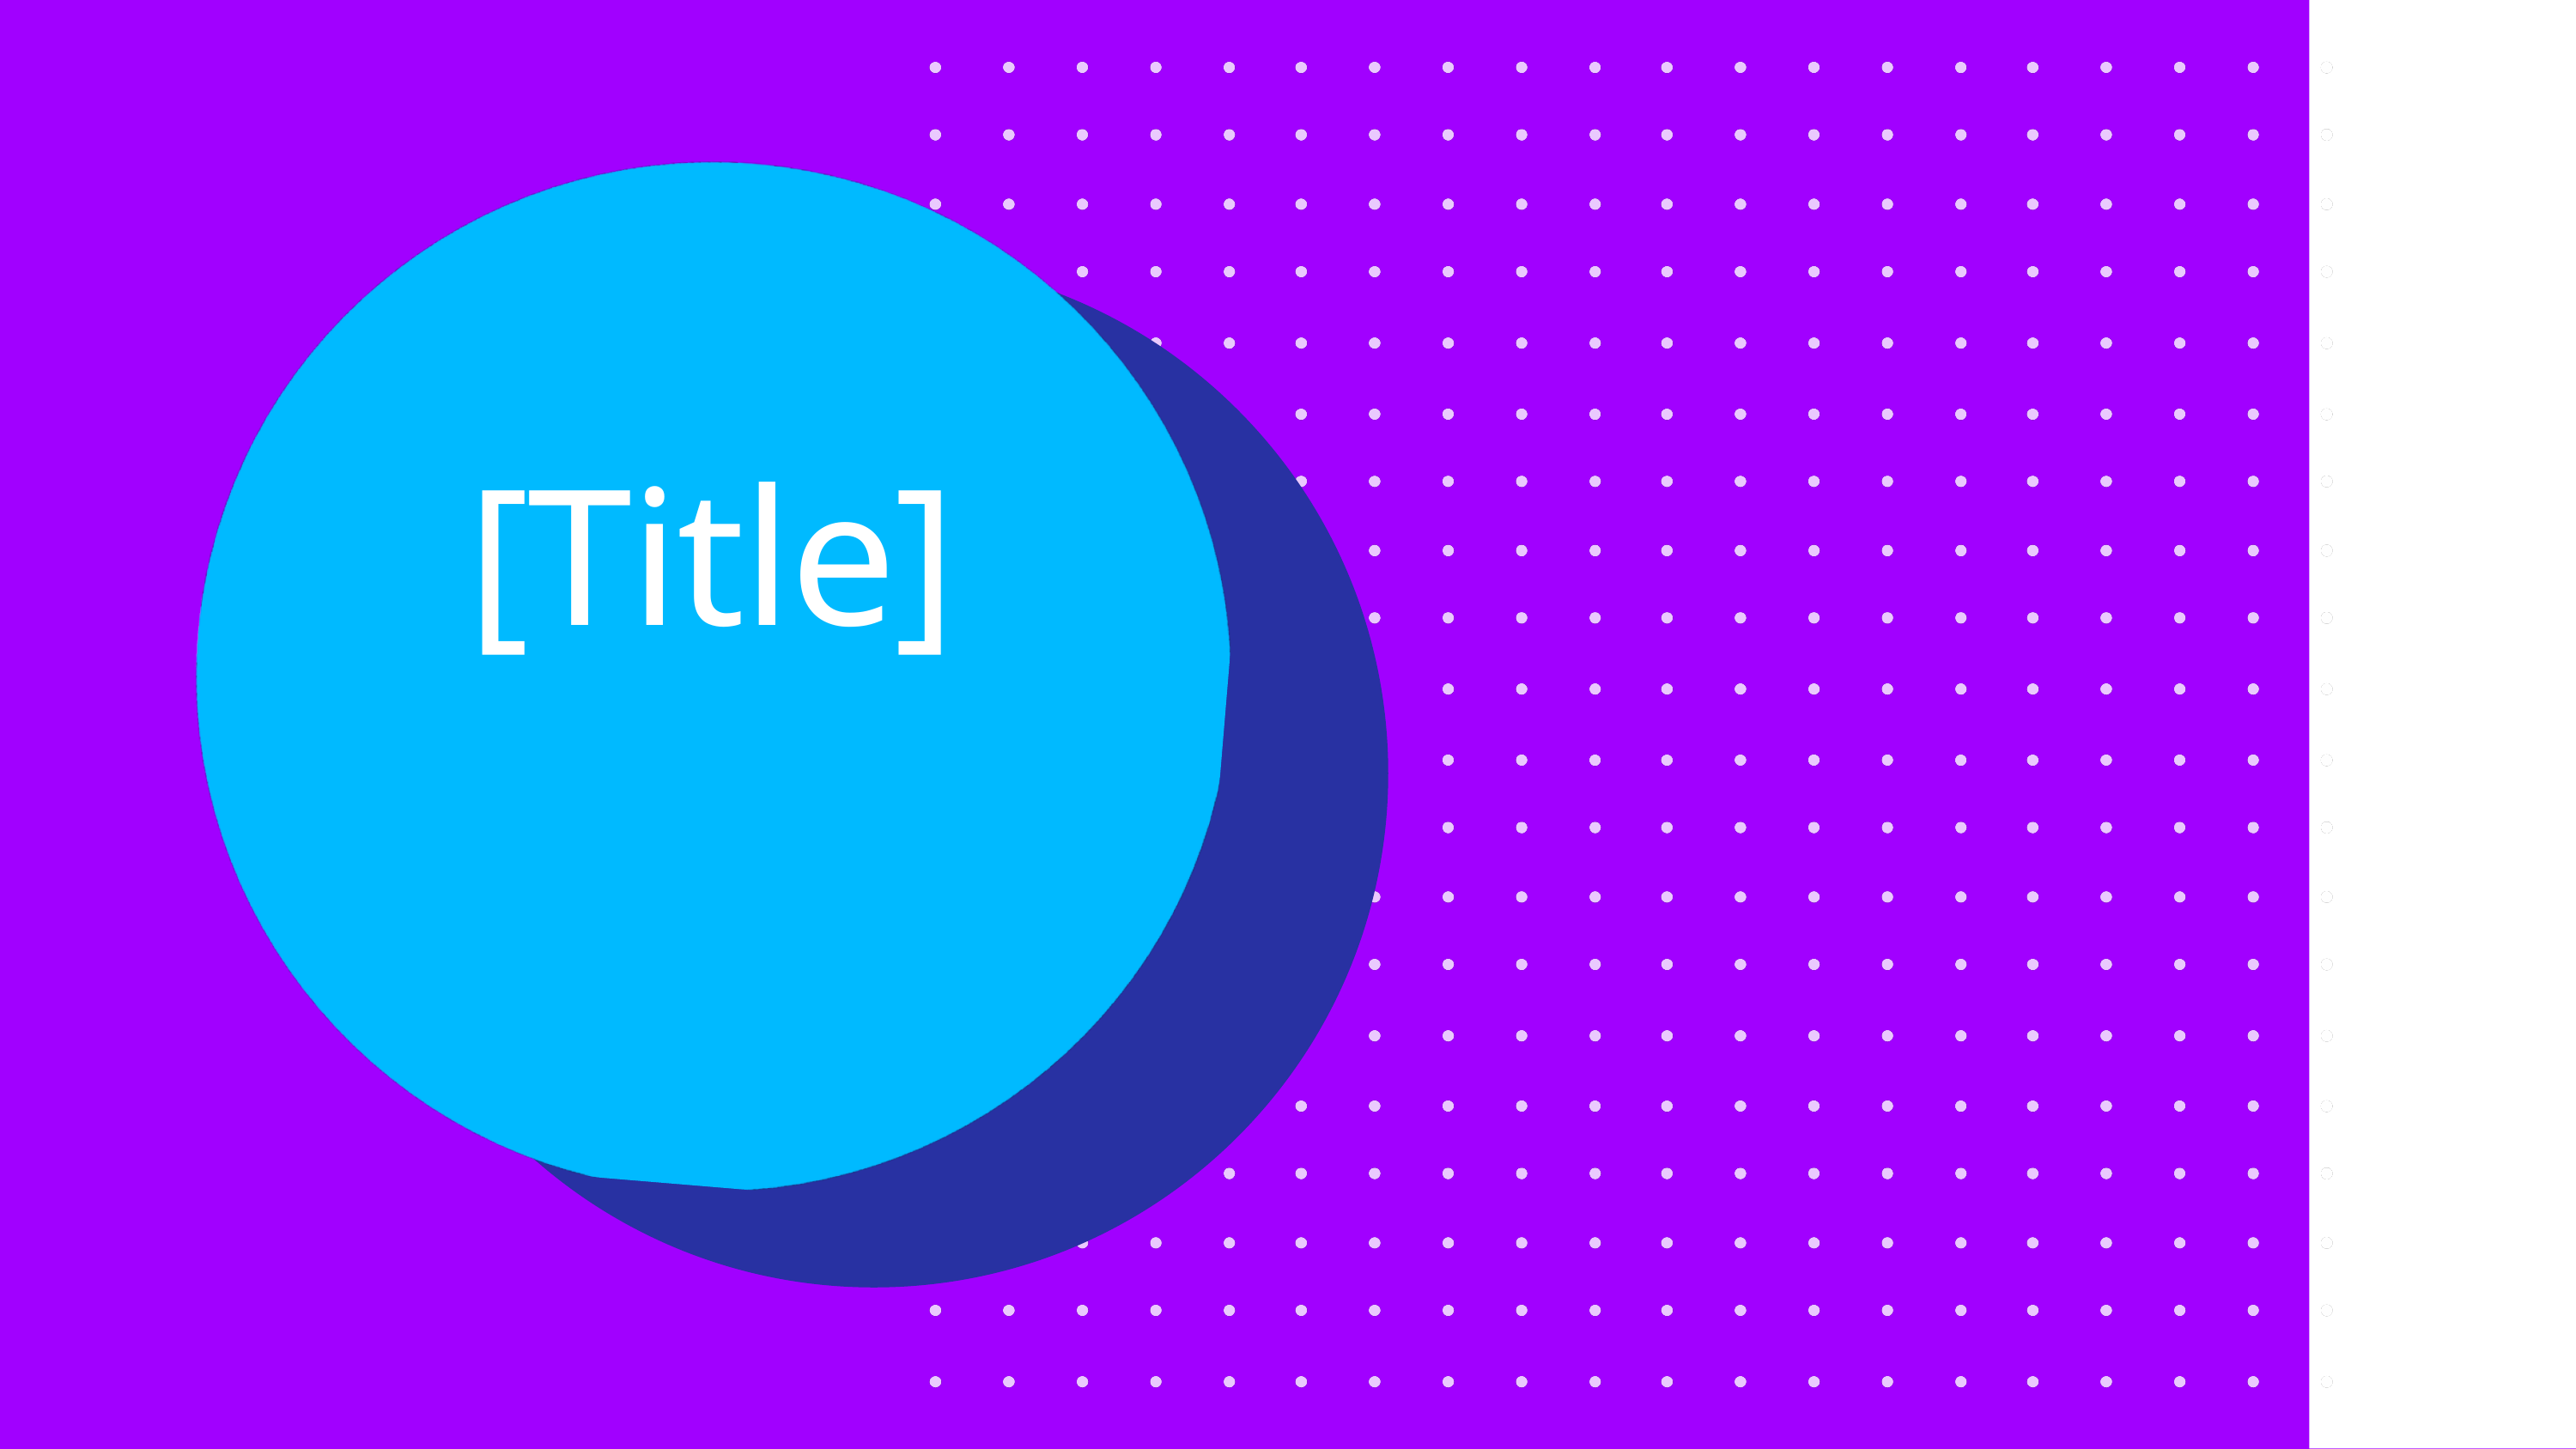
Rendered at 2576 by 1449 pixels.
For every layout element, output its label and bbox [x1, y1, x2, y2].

text_box [155, 115, 1388, 1288]
text_box [2309, 0, 2576, 1449]
text_box [921, 57, 2337, 1392]
